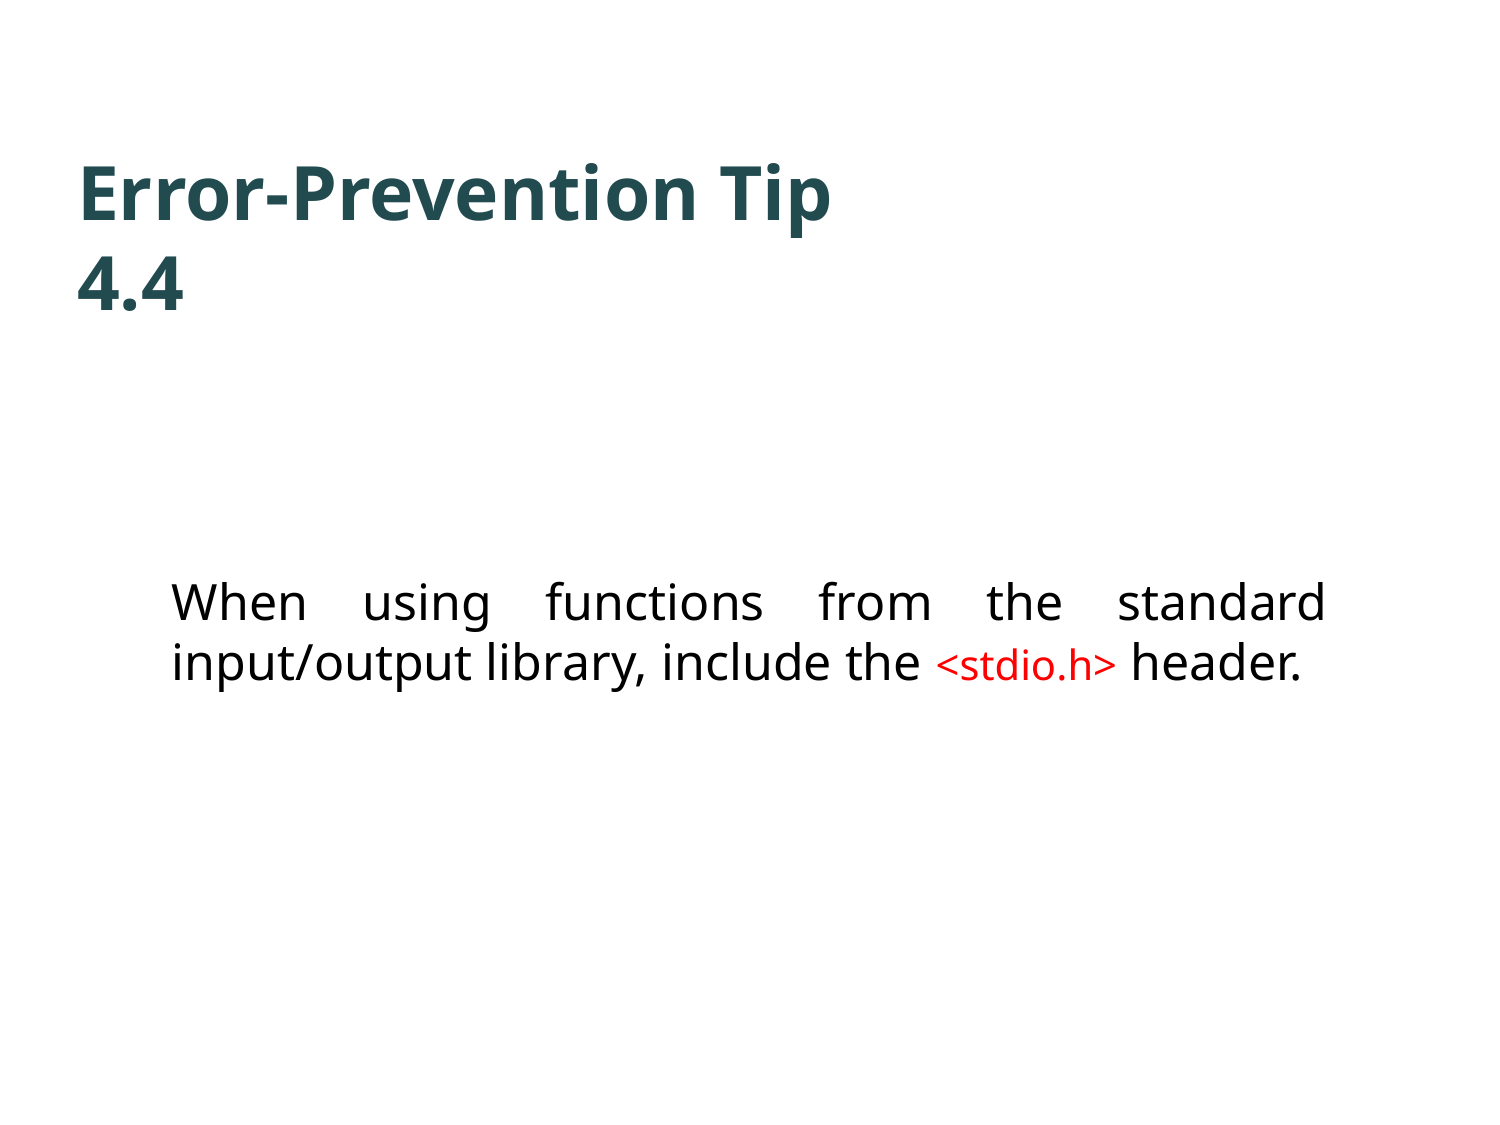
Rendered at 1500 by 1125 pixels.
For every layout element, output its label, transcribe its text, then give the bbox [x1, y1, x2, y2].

list When using functions from the standard input/output library, include the <stdio.h> header. [157, 562, 1343, 701]
title Error-Prevention Tip 4.4 [62, 138, 925, 341]
